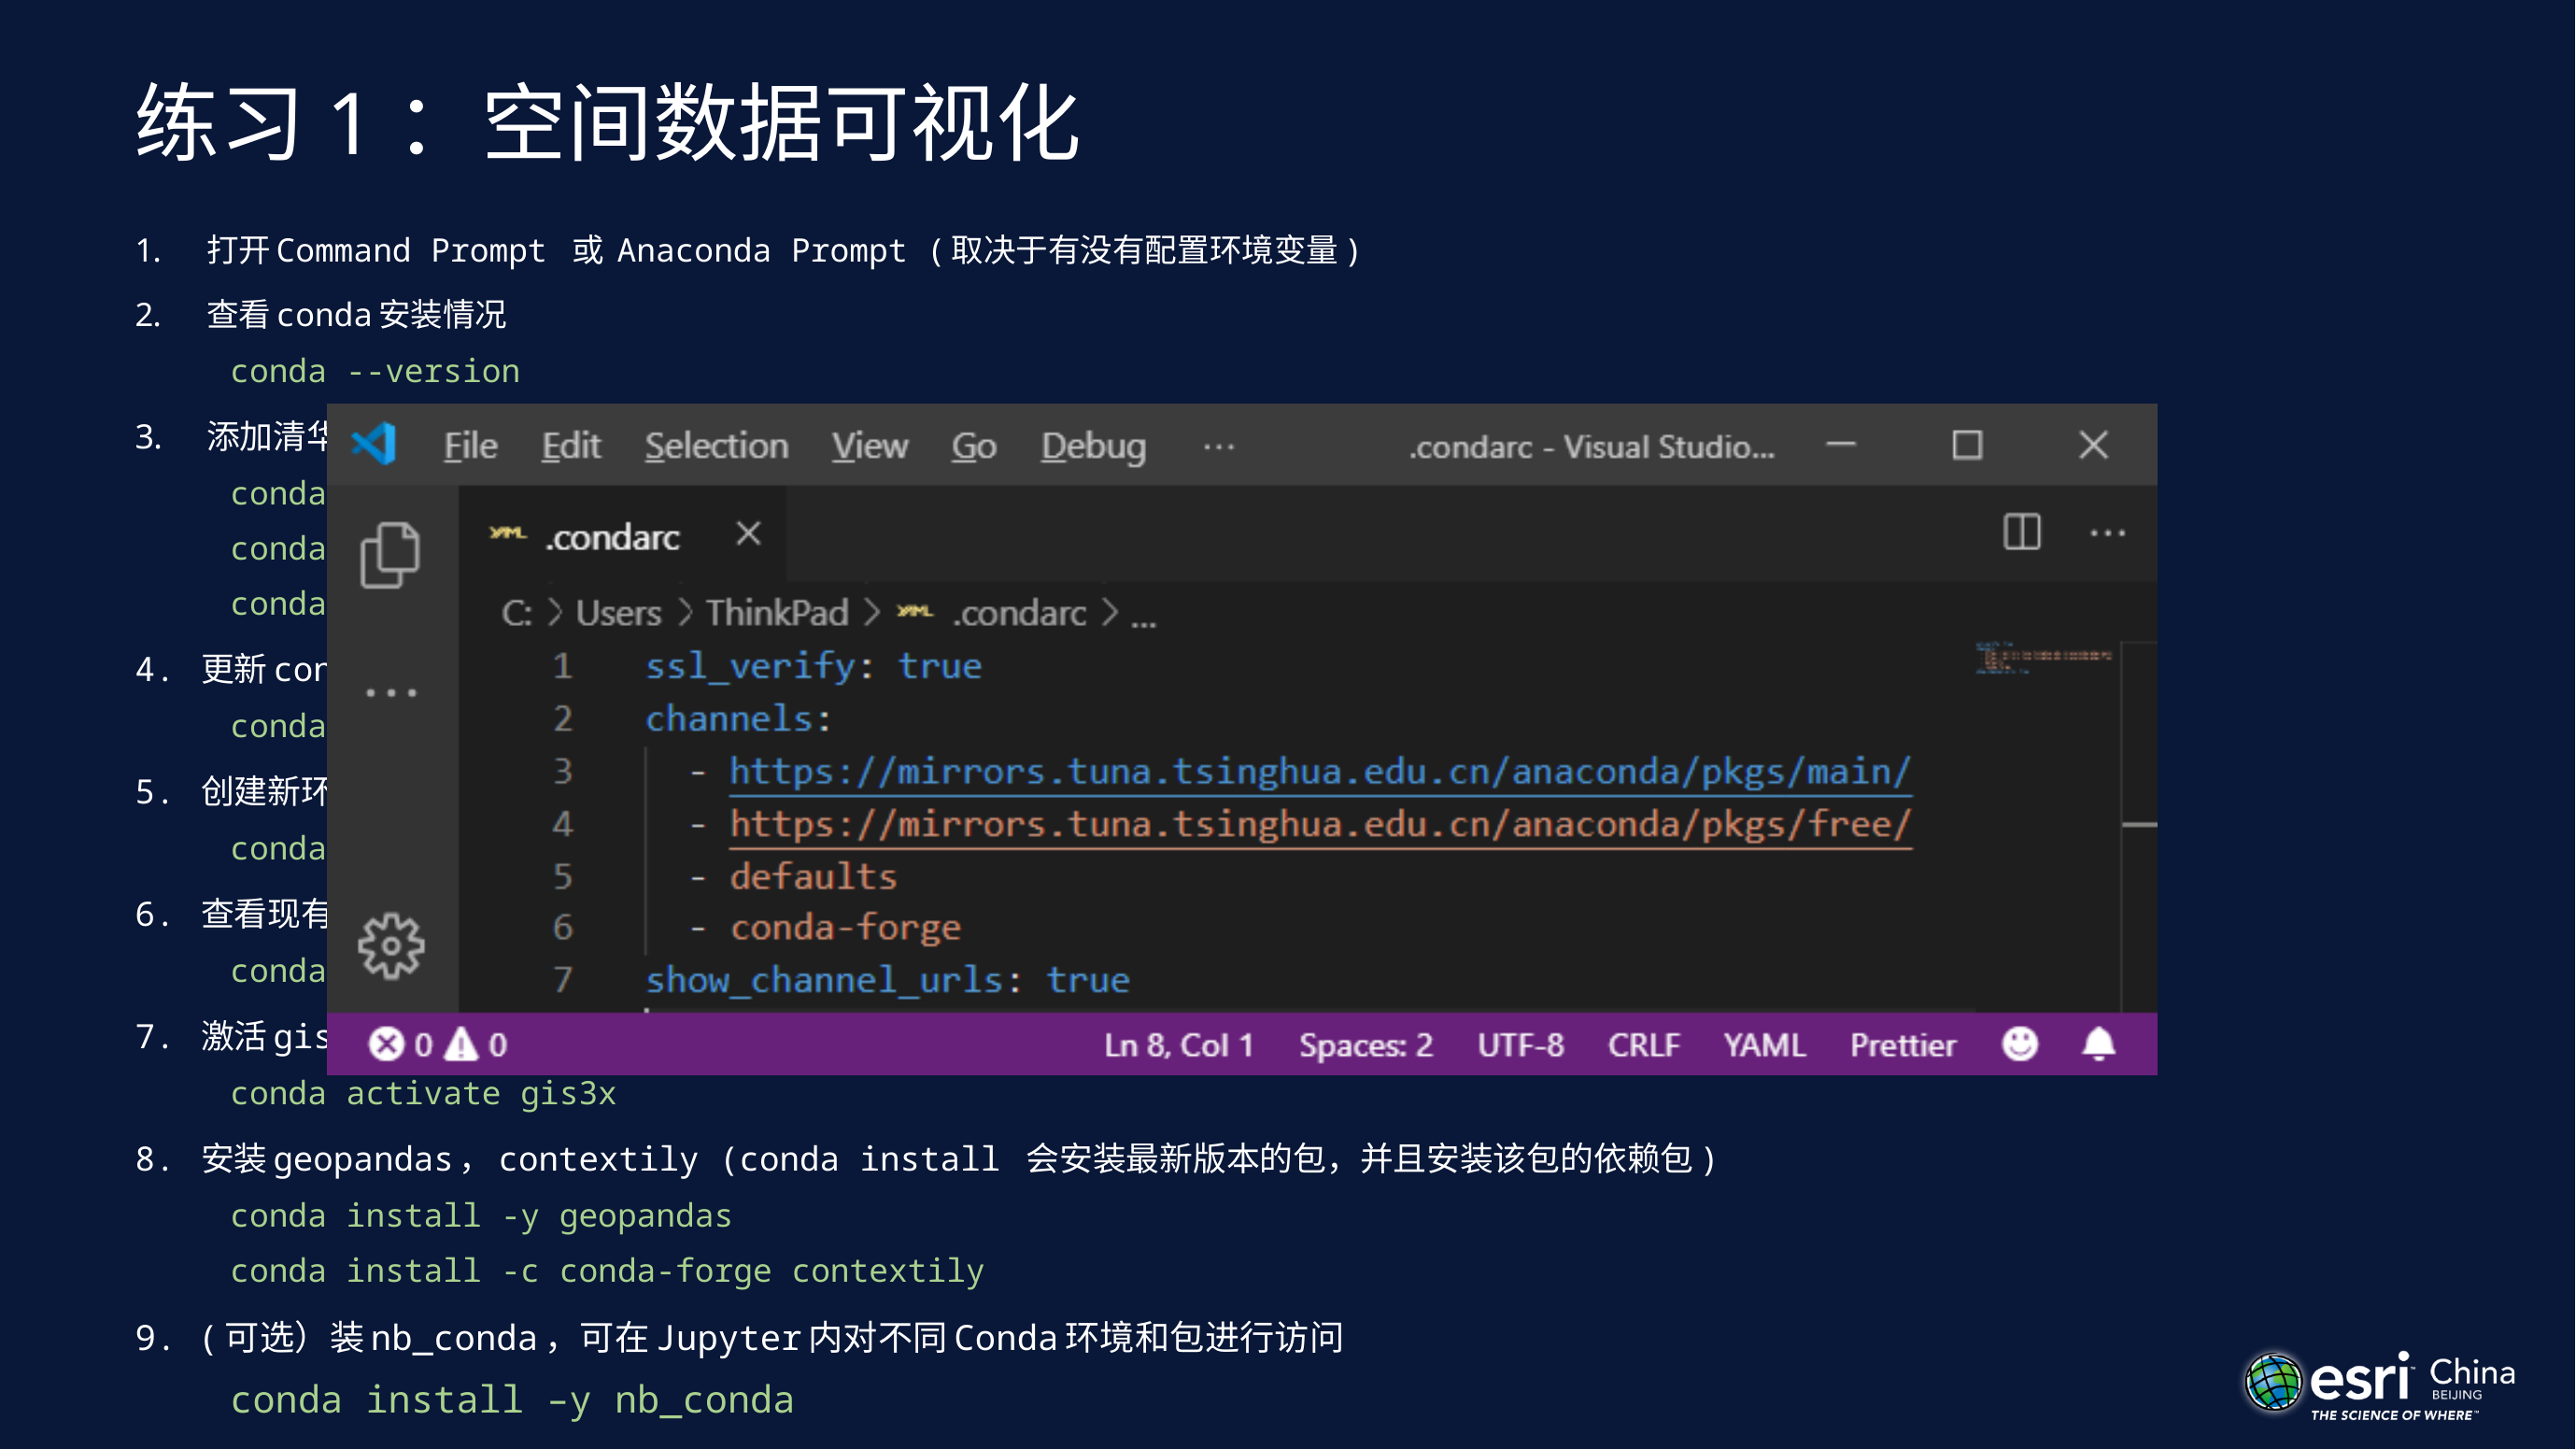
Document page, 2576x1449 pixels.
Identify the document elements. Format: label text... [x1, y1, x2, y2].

picture [2225, 1335, 2534, 1443]
list 打开Command Prompt 或 Anaconda Prompt (取决于有没有配置环境变量) 查看conda安装情况 conda --version 添加清华 Anaconda 仓库与第三方源 （不添创建新环境&安装库会很慢） conda config --add channels https://mirrors.tuna.tsinghua.edu.cn/anaconda/pkgs/free/ conda config --add channels https://mirrors.tuna.tsinghua.edu.cn/anaconda/pkgs/main/ conda config --set show_channel_urls yes 4. 更新conda到最新版本 （可以省略该步骤） conda update conda 5. 创建新环境，名称为gis3x，python版本为3.7 （名称可以自定义） conda create --name gis3x python=3.7 6. 查看现有环境 conda env list 7. 激活gis3x环境 conda activate gis3x 8. 安装geopandas，contextily (conda install 会安装最新版本的包，并且安装该包的依赖包) conda install -y geopandas conda install -c conda-forge contextily 9. (可选）装nb_conda，可在Jupyter内对不同Conda环境和包进行访问 conda install –y nb_conda [120, 215, 2403, 1431]
picture [327, 404, 2158, 1075]
title 练习1：空间数据可视化 [120, 70, 2403, 183]
